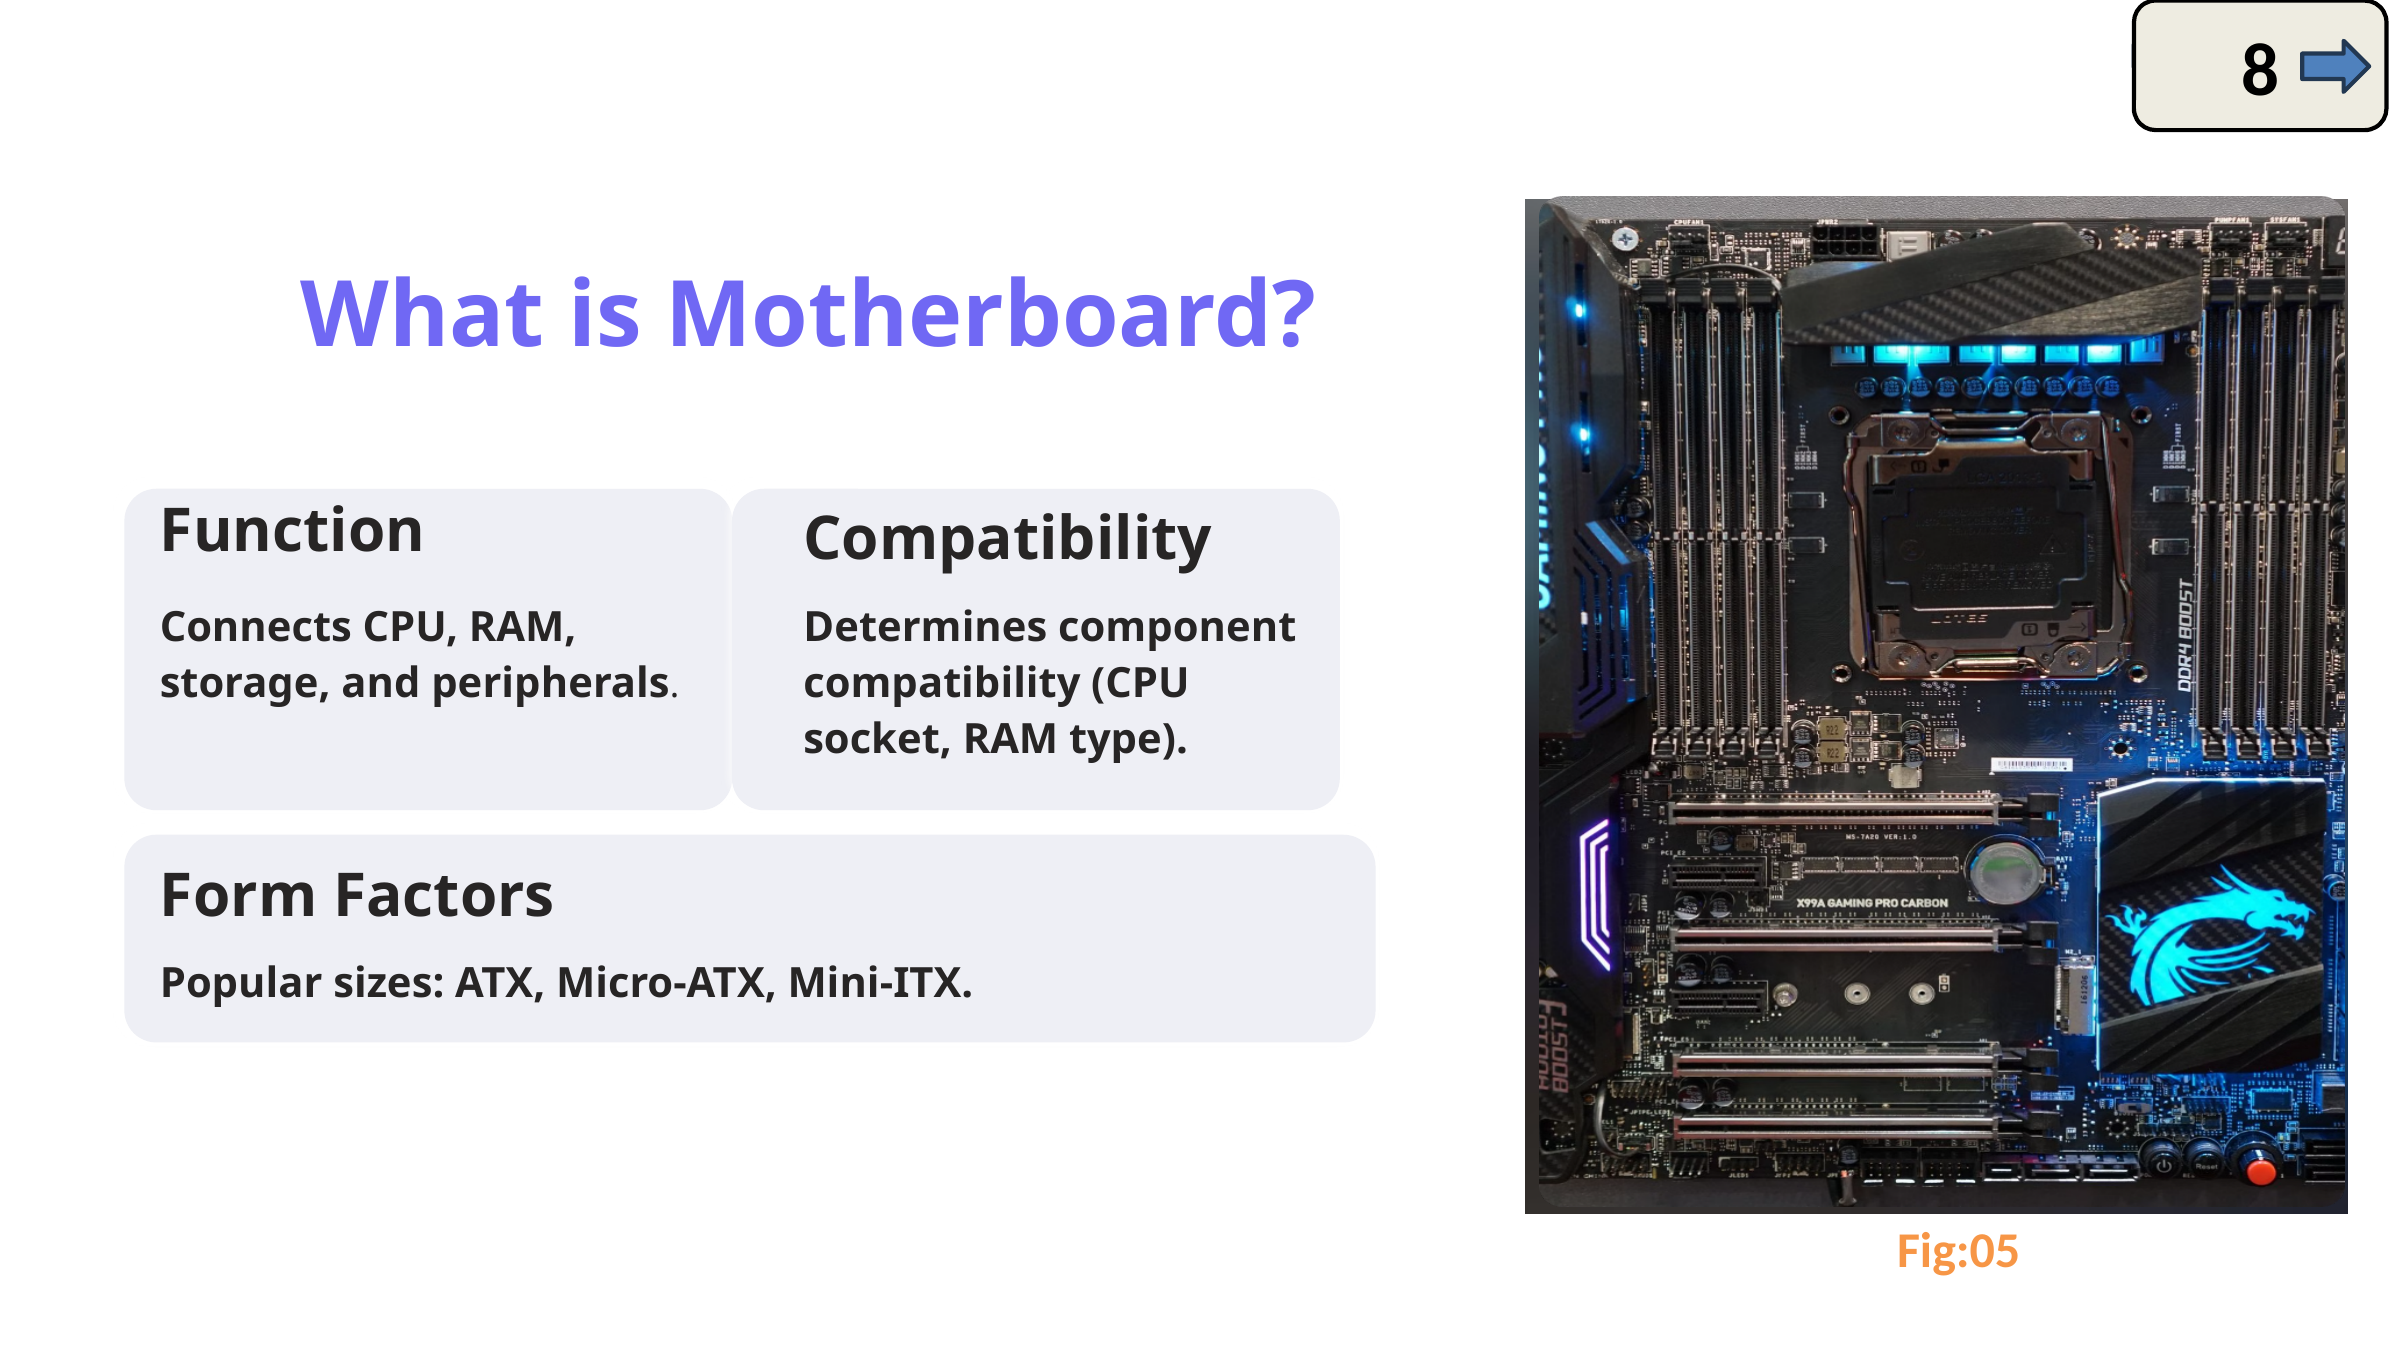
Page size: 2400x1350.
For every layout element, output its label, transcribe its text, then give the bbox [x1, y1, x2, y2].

text_box [1882, 29, 2371, 135]
text_box 8 [2131, 0, 2389, 133]
text_box 08 [2376, 0, 2400, 105]
text_box Compatibility [803, 513, 1271, 572]
text_box Connects CPU, RAM, storage, and peripherals. [159, 593, 697, 707]
text_box Function [159, 505, 628, 572]
text_box Form Factors [159, 870, 628, 929]
text_box [124, 488, 728, 811]
text_box [124, 834, 1376, 1043]
text_box [731, 488, 1340, 811]
text_box What is Motherboard? [300, 248, 1340, 366]
text_box Fig:05 [1882, 1221, 2150, 1333]
text_box [2300, 38, 2372, 94]
picture [1525, 196, 2348, 1214]
text_box Popular sizes: ATX, Micro-ATX, Mini-ITX. [159, 950, 1340, 1007]
text_box Determines component compatibility (CPU socket, RAM type). [803, 593, 1341, 764]
